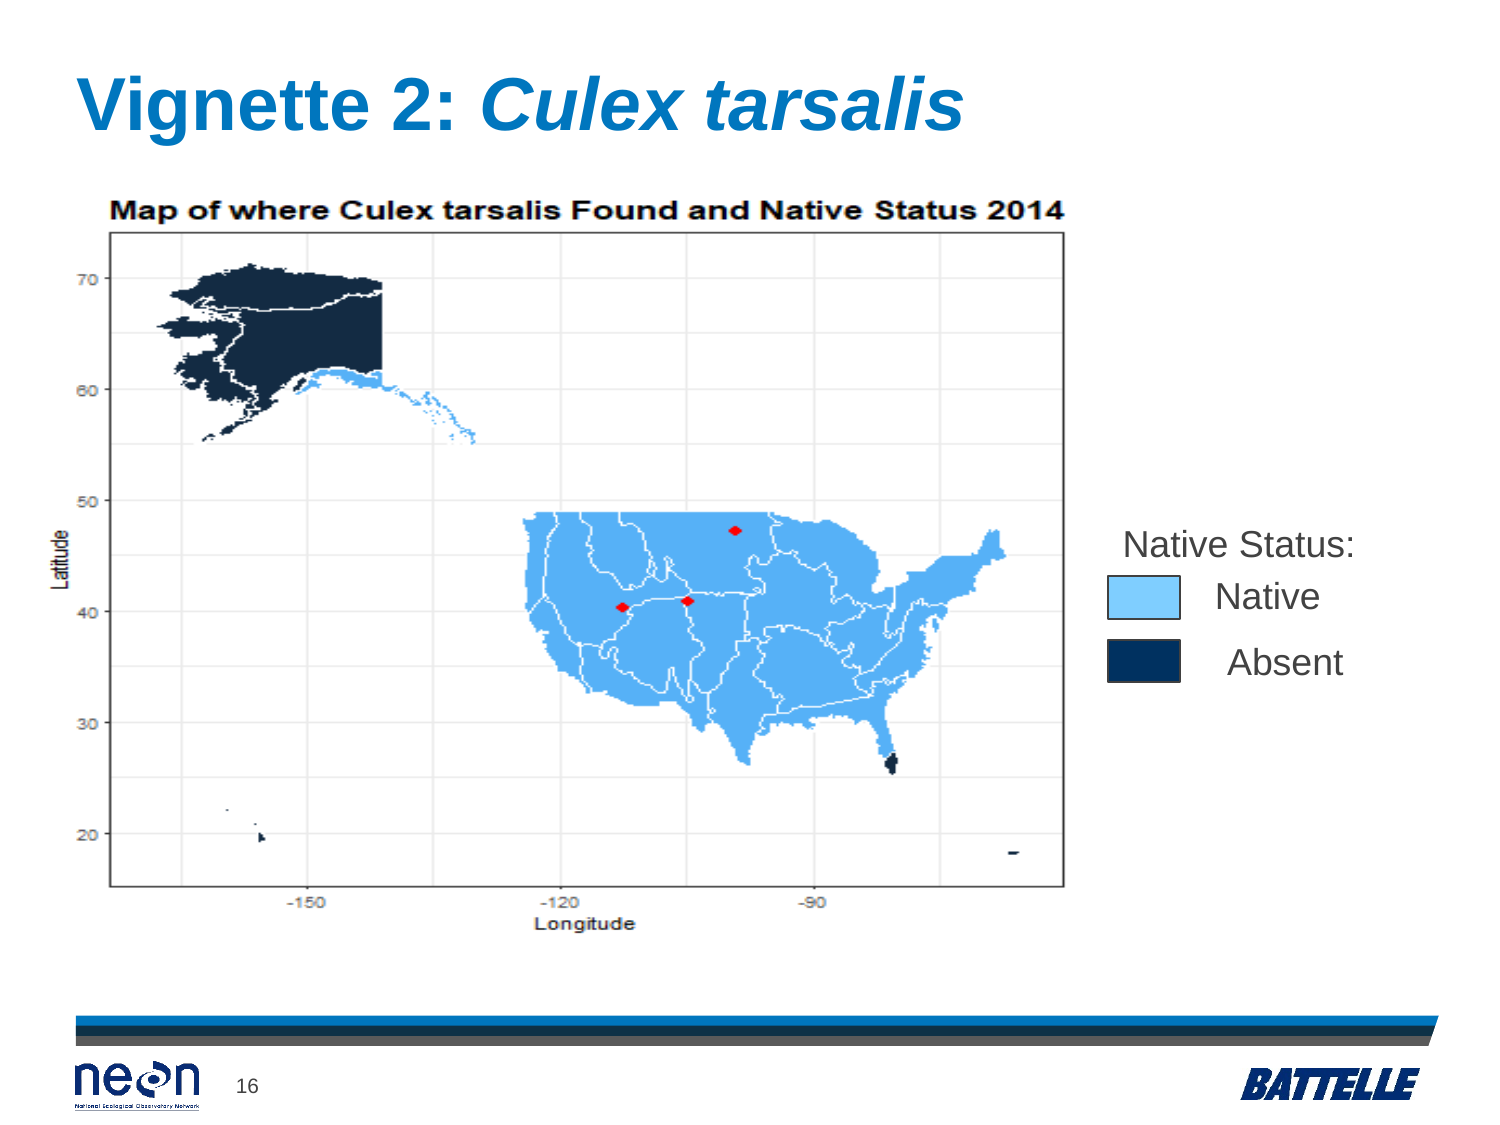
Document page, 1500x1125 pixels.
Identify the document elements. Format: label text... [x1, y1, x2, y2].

slide_number 16 [235, 1068, 328, 1102]
picture [36, 190, 1076, 941]
title Vignette 2: Culex tarsalis [76, 68, 1424, 227]
picture [1240, 1068, 1420, 1100]
picture [75, 1061, 199, 1111]
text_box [1107, 512, 1500, 692]
